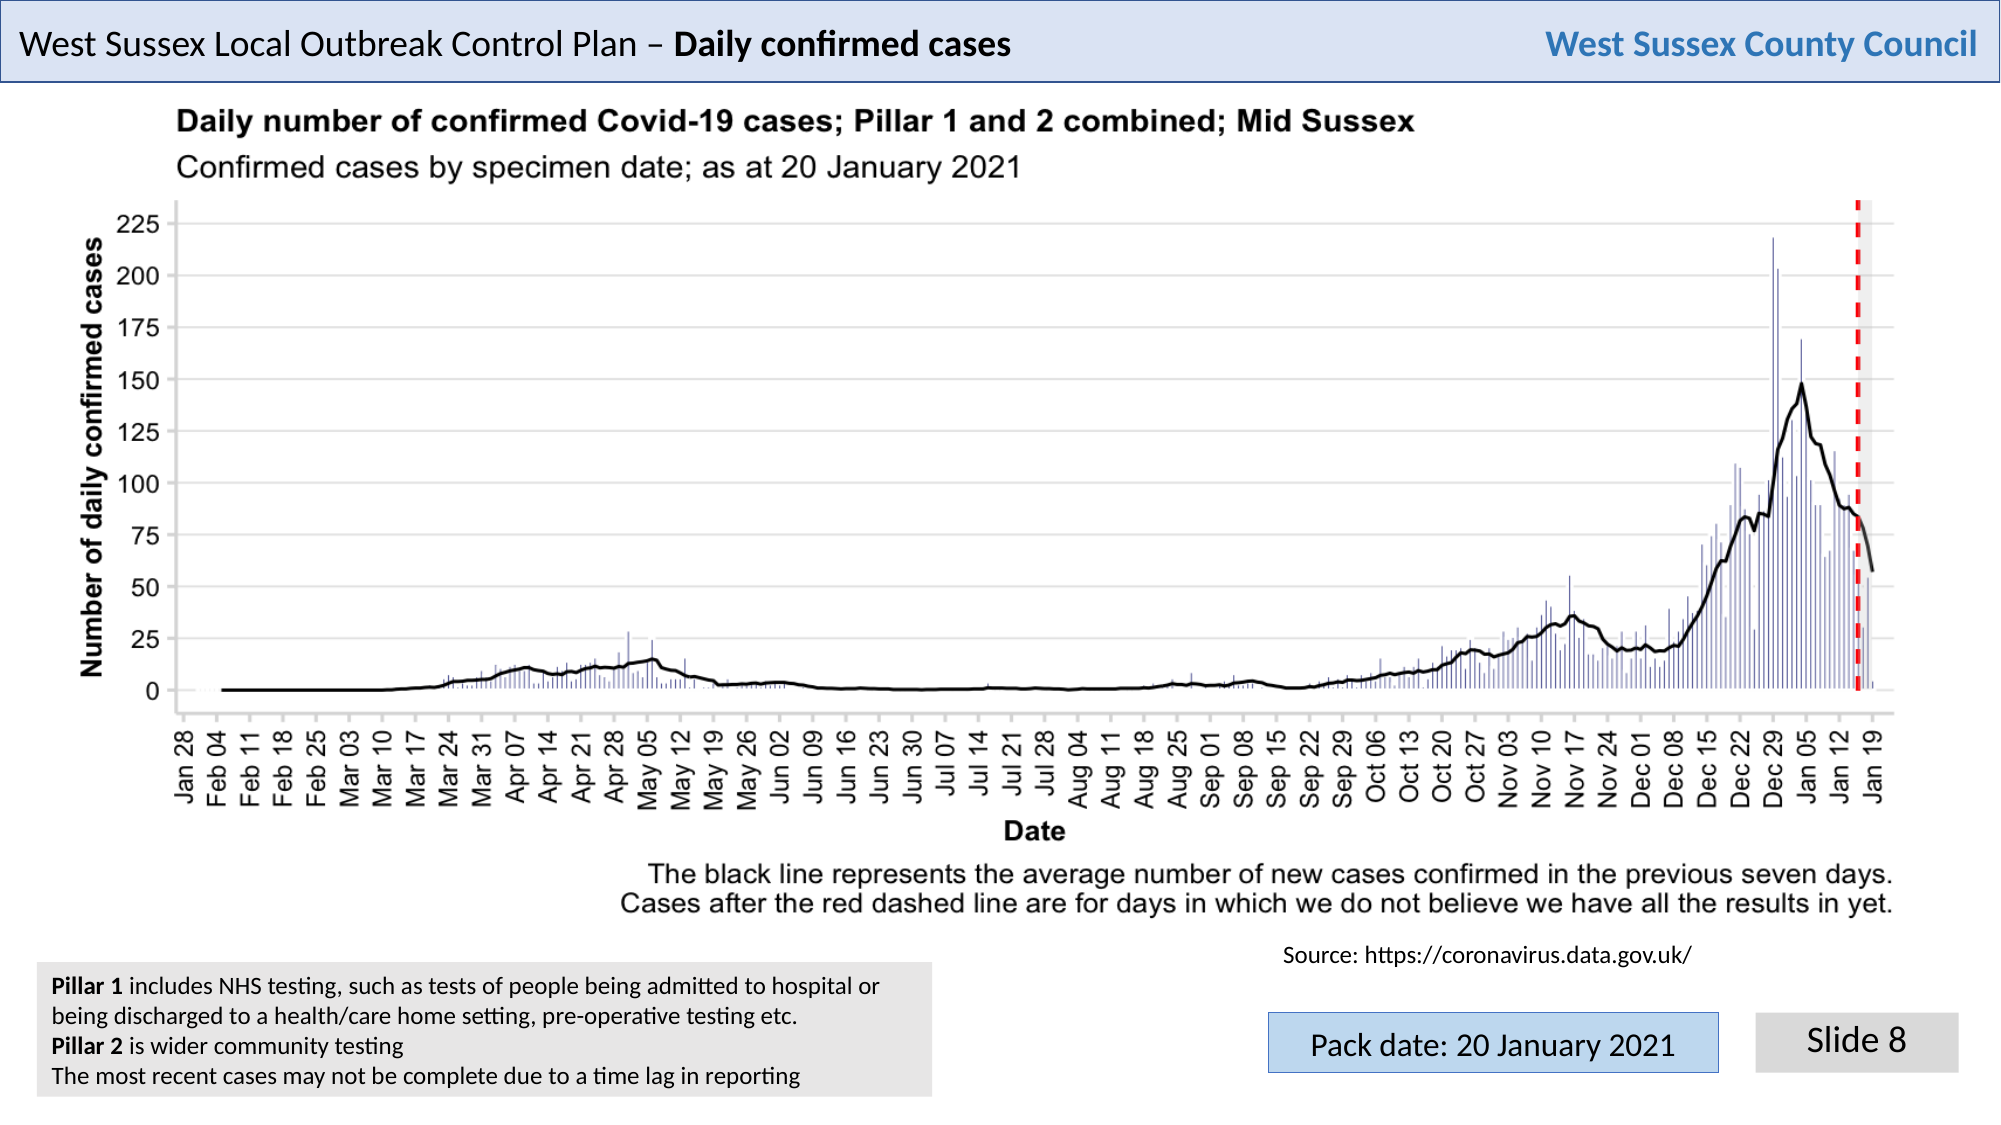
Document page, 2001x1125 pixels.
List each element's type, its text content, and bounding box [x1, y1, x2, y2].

picture [63, 91, 1912, 935]
list Slide 8 [1755, 1012, 1959, 1073]
list Source: https://coronavirus.data.gov.uk/ [1268, 935, 1912, 995]
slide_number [1268, 1012, 1719, 1073]
